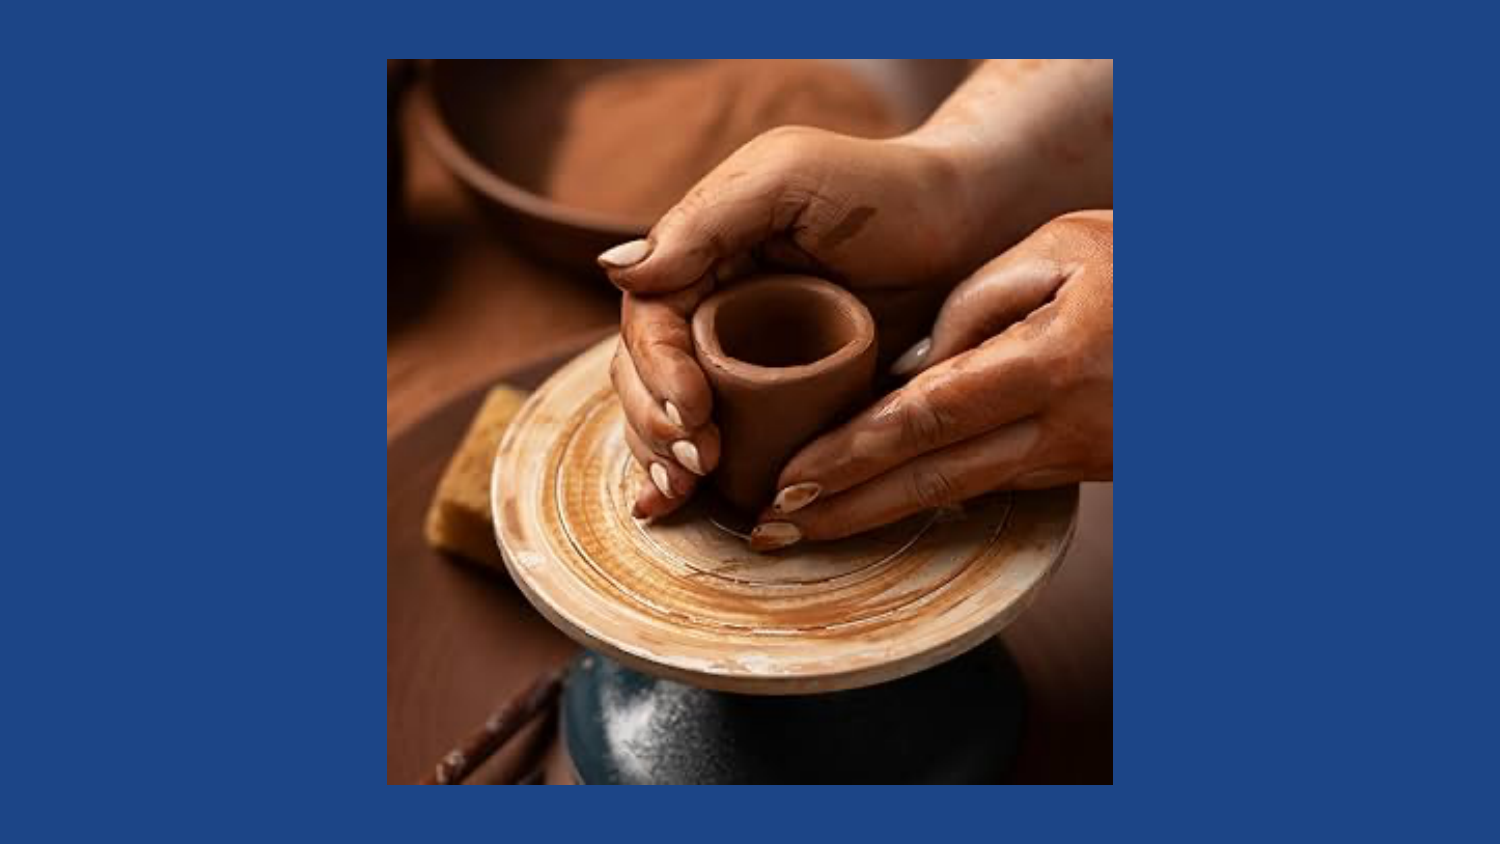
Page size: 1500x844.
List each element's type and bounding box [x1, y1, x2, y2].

picture [387, 59, 1113, 785]
